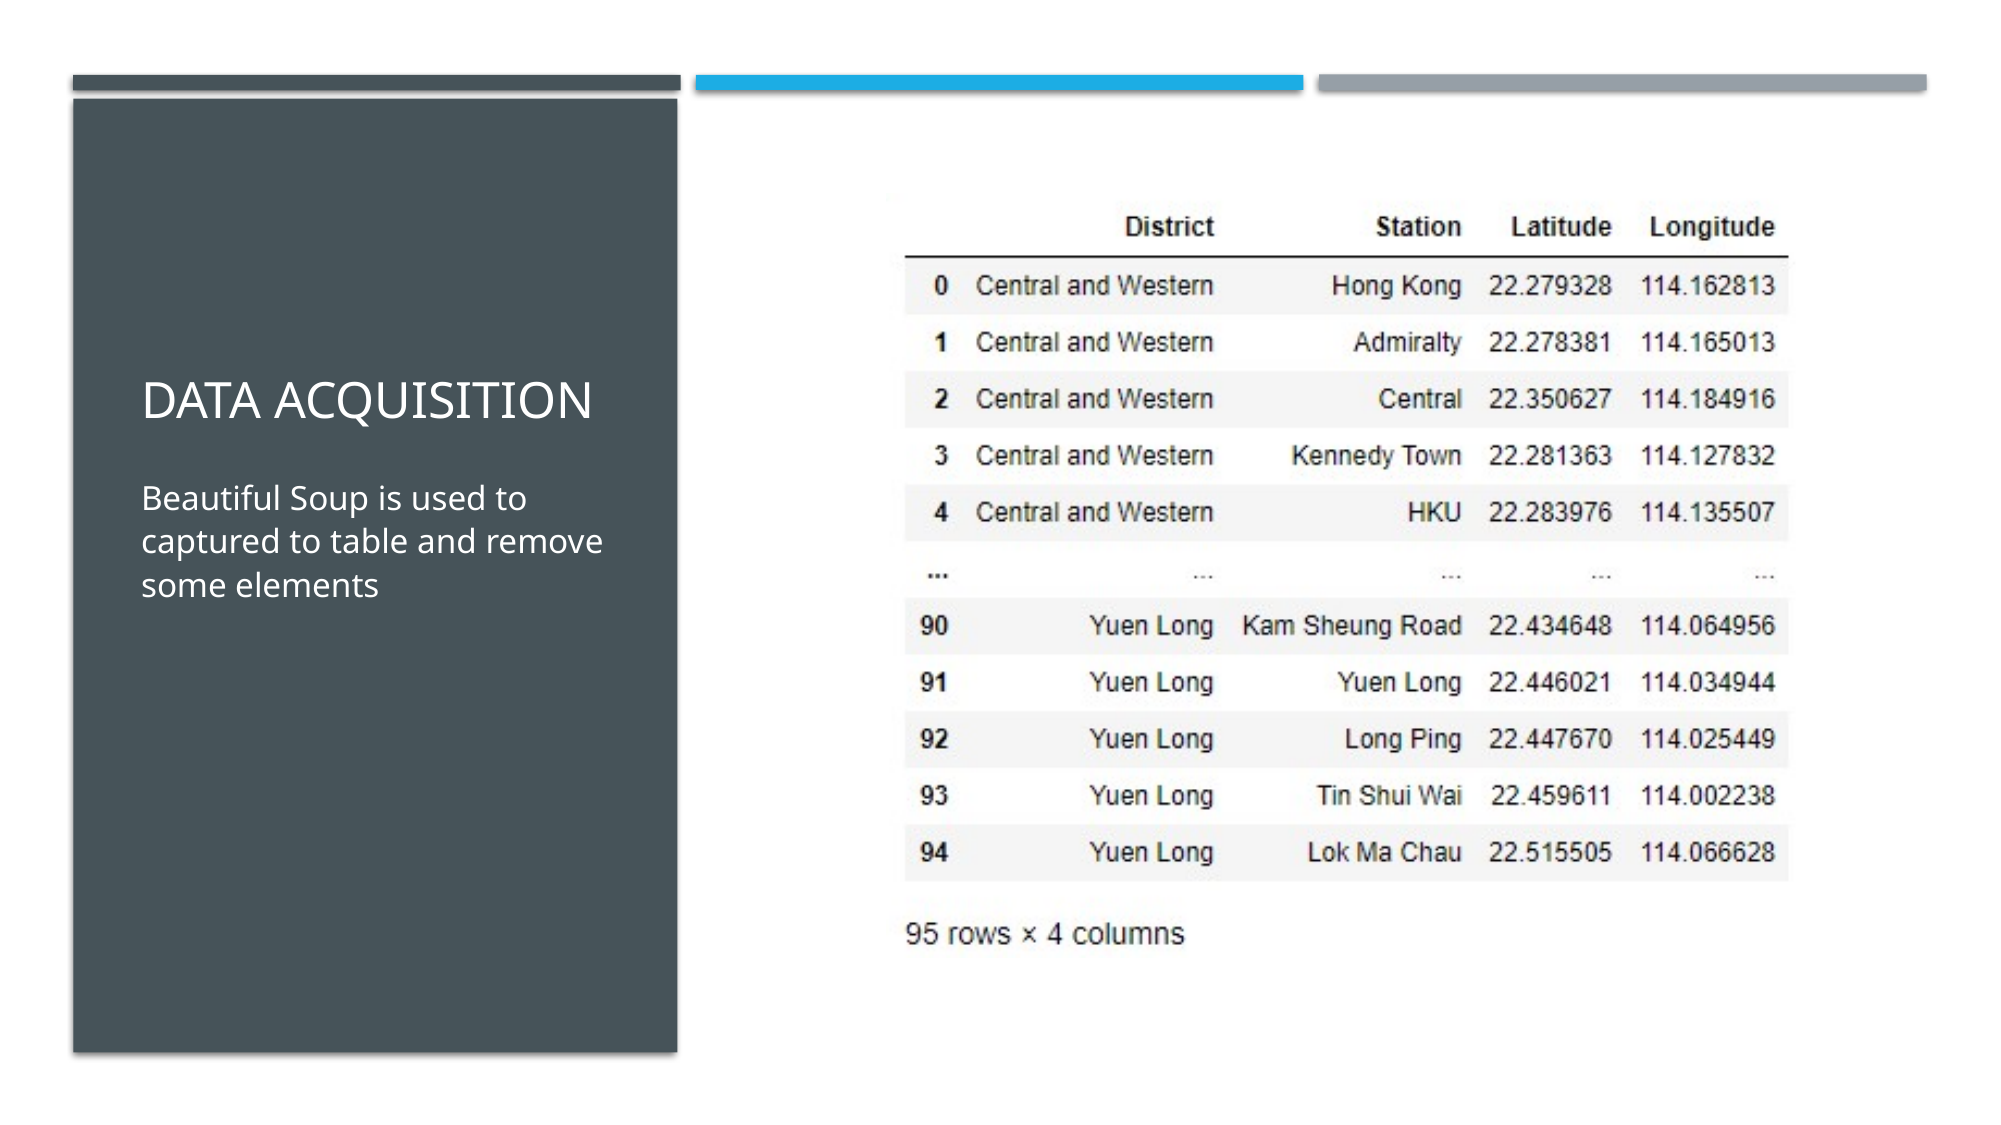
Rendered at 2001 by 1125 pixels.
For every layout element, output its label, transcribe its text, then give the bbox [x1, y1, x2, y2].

list Beautiful Soup is used to captured to table and remove some elements [125, 465, 624, 958]
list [885, 192, 1813, 959]
title Data acquisition [125, 153, 624, 436]
